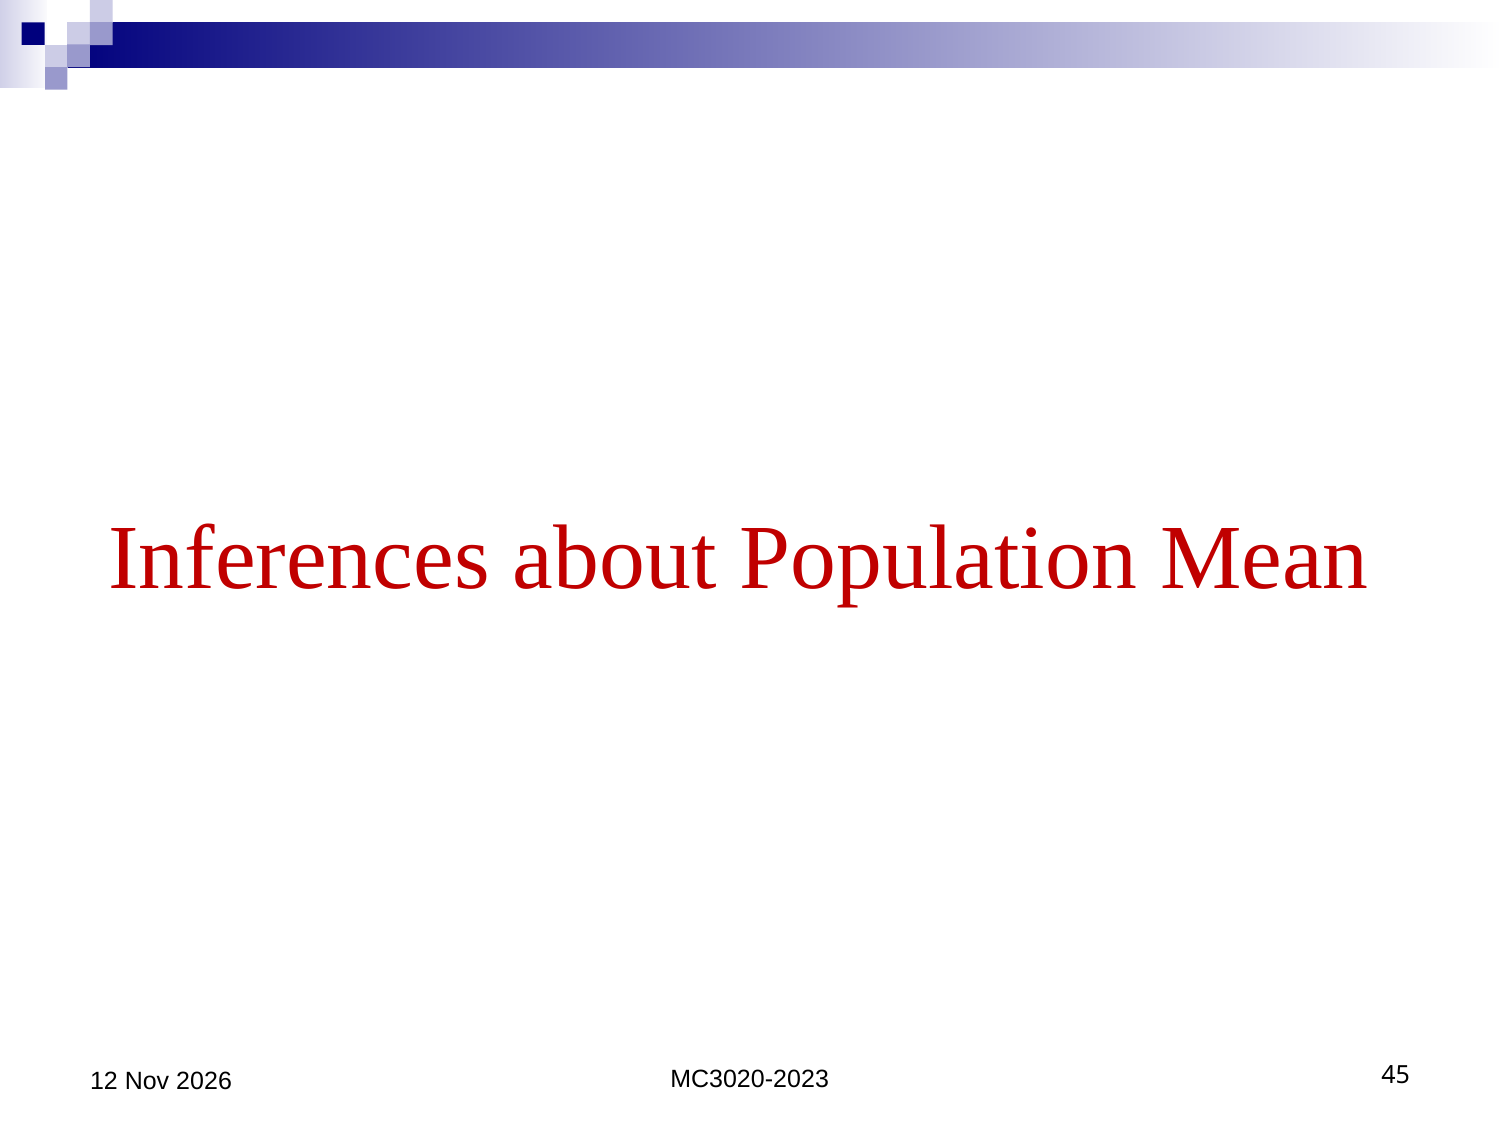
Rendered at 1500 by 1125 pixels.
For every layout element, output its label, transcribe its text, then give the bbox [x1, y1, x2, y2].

footer MC3020-2023 [512, 1025, 988, 1100]
slide_number 16-Jun-23 [75, 1024, 425, 1103]
slide_number 45 [1074, 1025, 1425, 1100]
